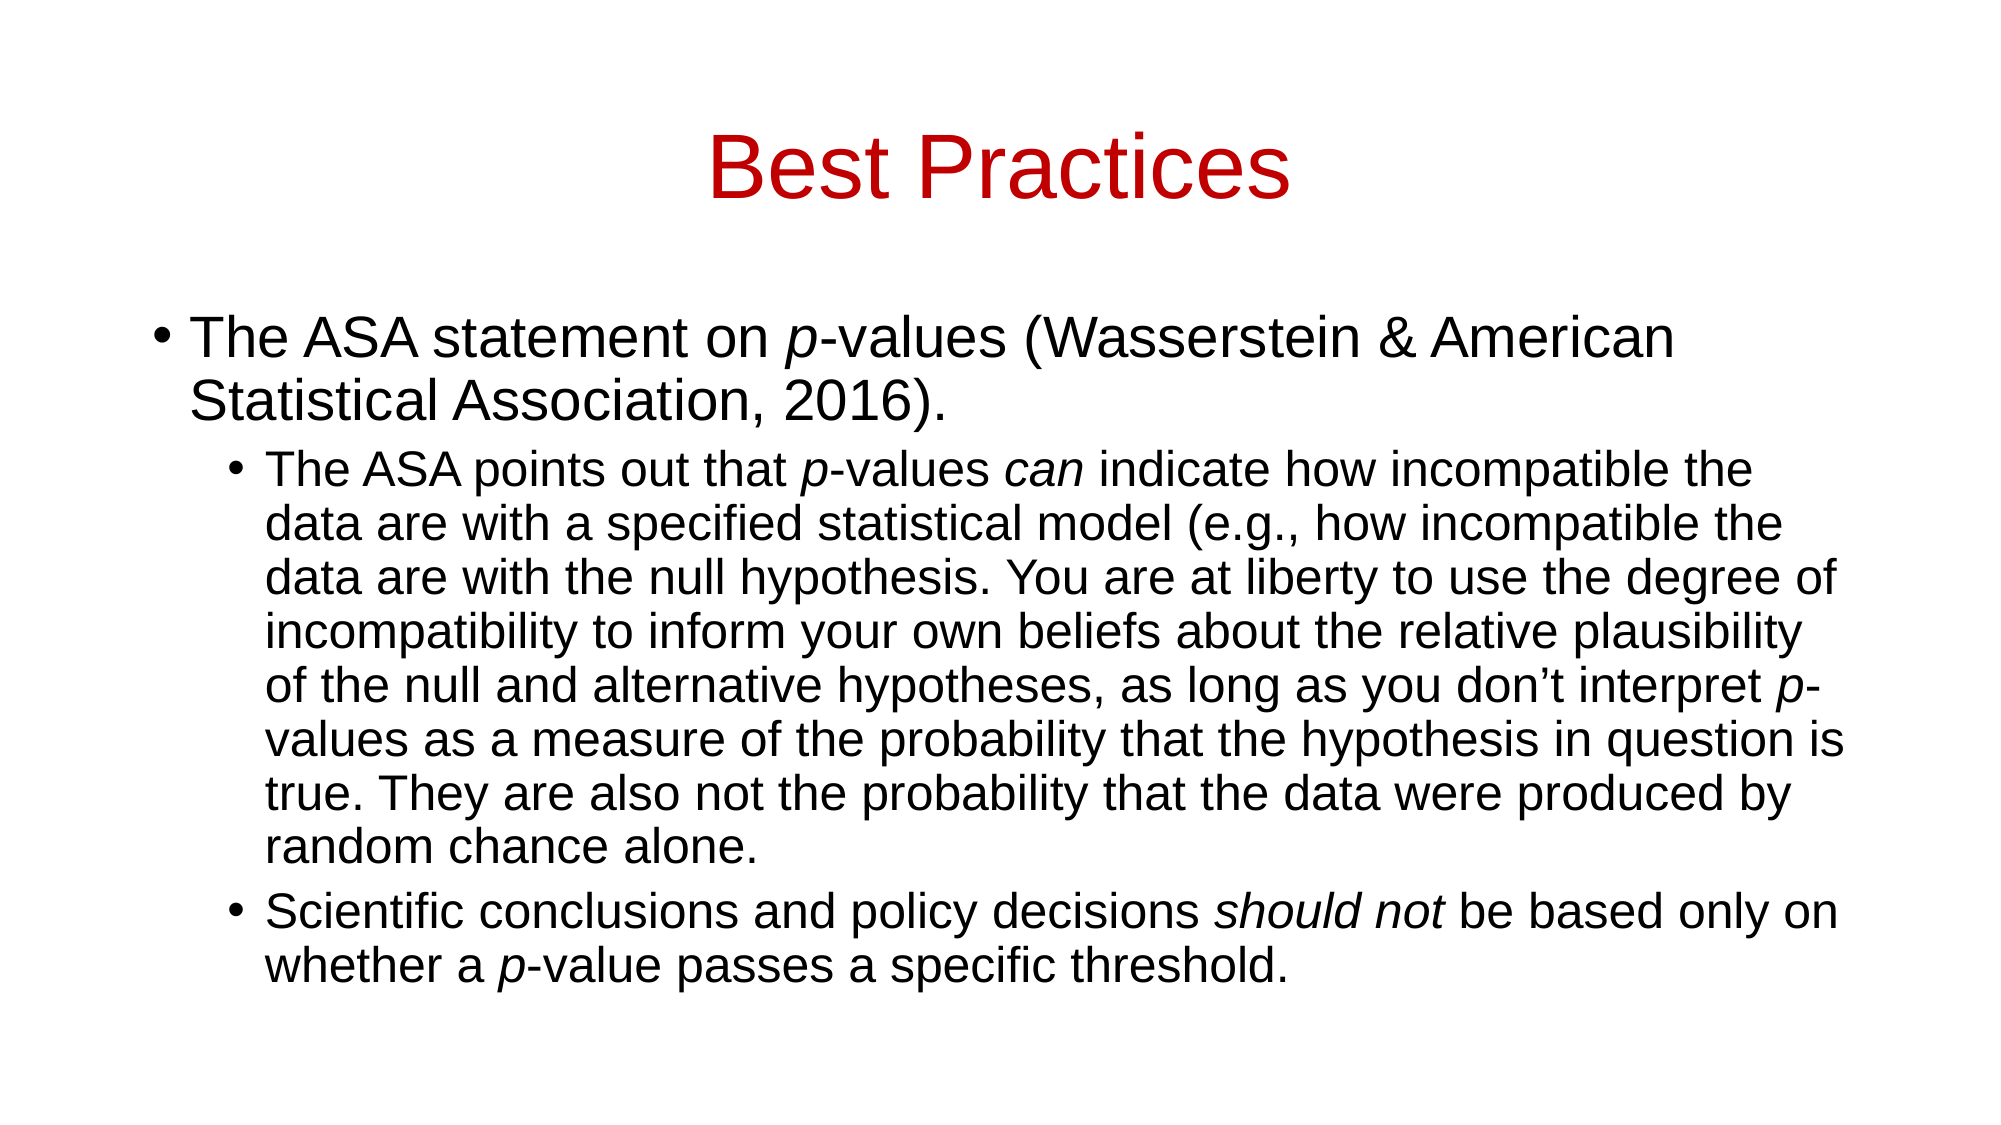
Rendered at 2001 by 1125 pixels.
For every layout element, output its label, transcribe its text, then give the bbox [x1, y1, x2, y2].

title Best Practices [137, 59, 1863, 278]
list The ASA statement on p-values (Wasserstein & American Statistical Association, 2016). The ASA points out that p-values can indicate how incompatible the data are with a specified statistical model (e.g., how incompatible the data are with the null hypothesis. You are at liberty to use the degree of incompatibility to inform your own beliefs about the relative plausibility of the null and alternative hypotheses, as long as you don’t interpret p-values as a measure of the probability that the hypothesis in question is true. They are also not the probability that the data were produced by random chance alone. Scientific conclusions and policy decisions should not be based only on whether a p-value passes a specific threshold. [137, 299, 1863, 1014]
